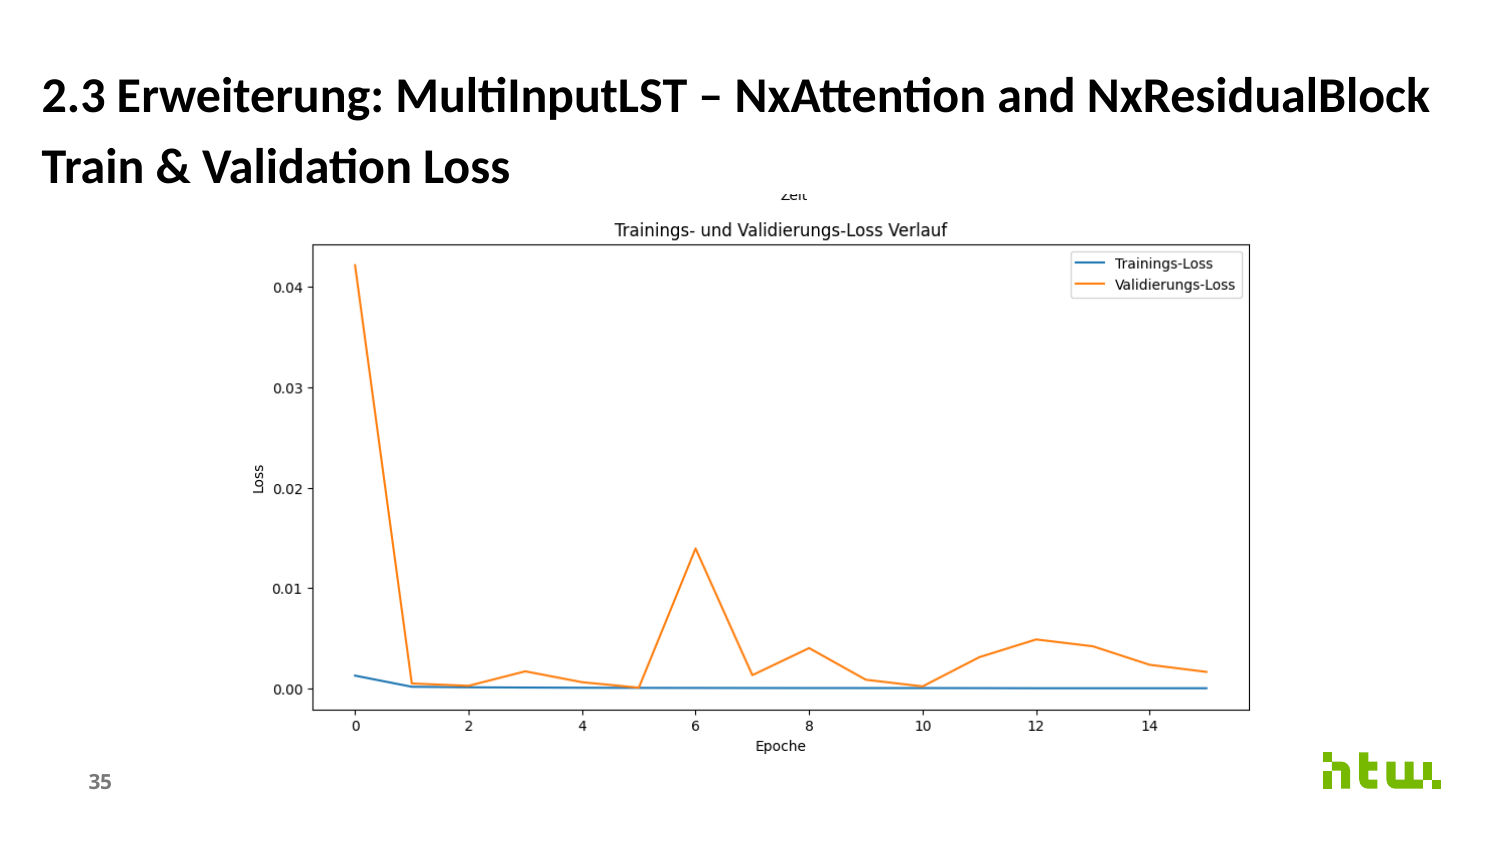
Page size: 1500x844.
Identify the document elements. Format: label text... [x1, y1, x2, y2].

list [245, 194, 1255, 756]
title 2.3 Erweiterung: MultiInputLST – NxAttention and NxResidualBlock Train & Validation Loss [41, 51, 1500, 262]
slide_number 35 [88, 768, 373, 799]
